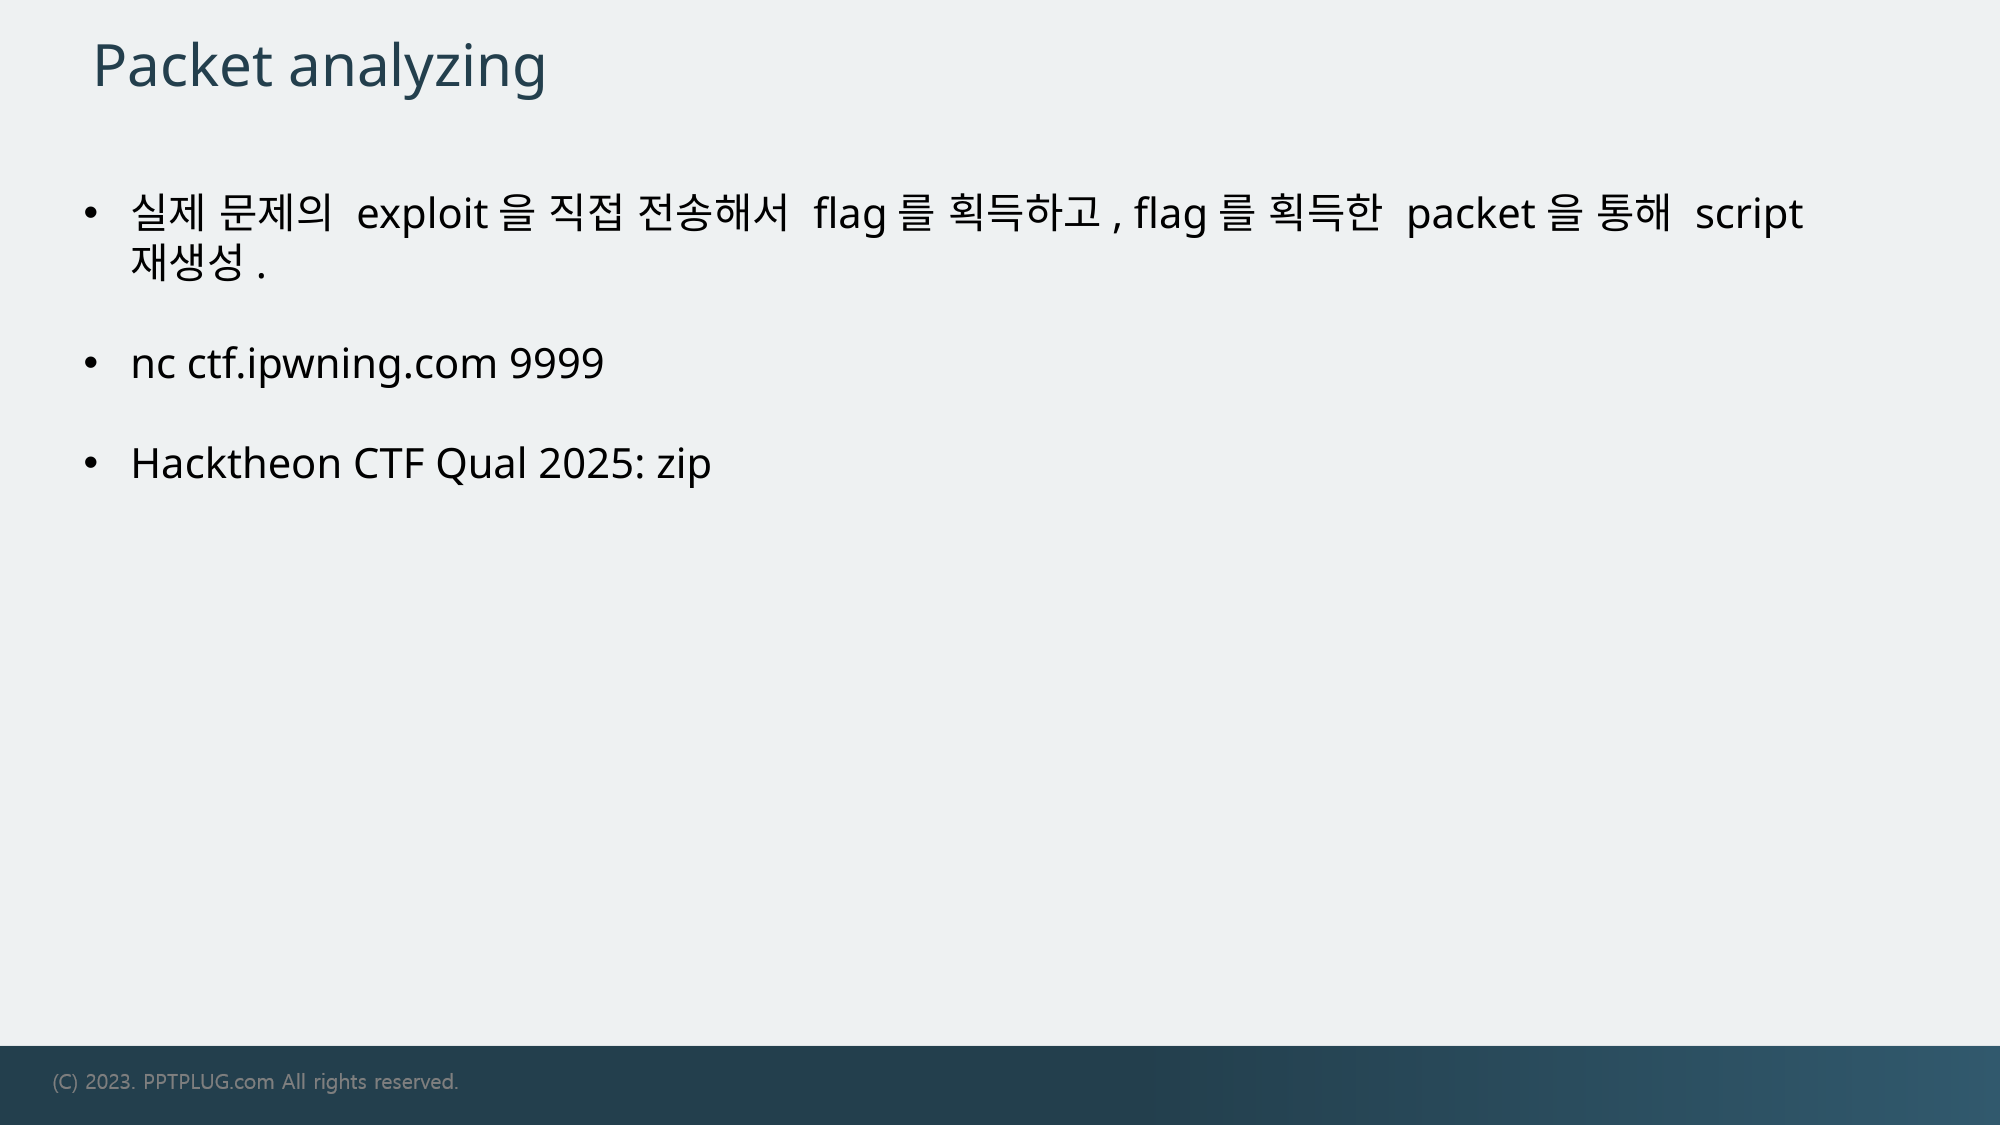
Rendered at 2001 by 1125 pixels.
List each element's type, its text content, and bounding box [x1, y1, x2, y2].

text_box 실제 문제의 exploit을 직접 전송해서 flag를 획득하고, flag를 획득한 packet을 통해 script 재생성. nc ctf.ipwning.com 9999 Hacktheon CTF Qual 2025: zip [68, 179, 1933, 495]
title Packet analyzing [77, 28, 787, 107]
picture [0, 0, 2000, 1125]
